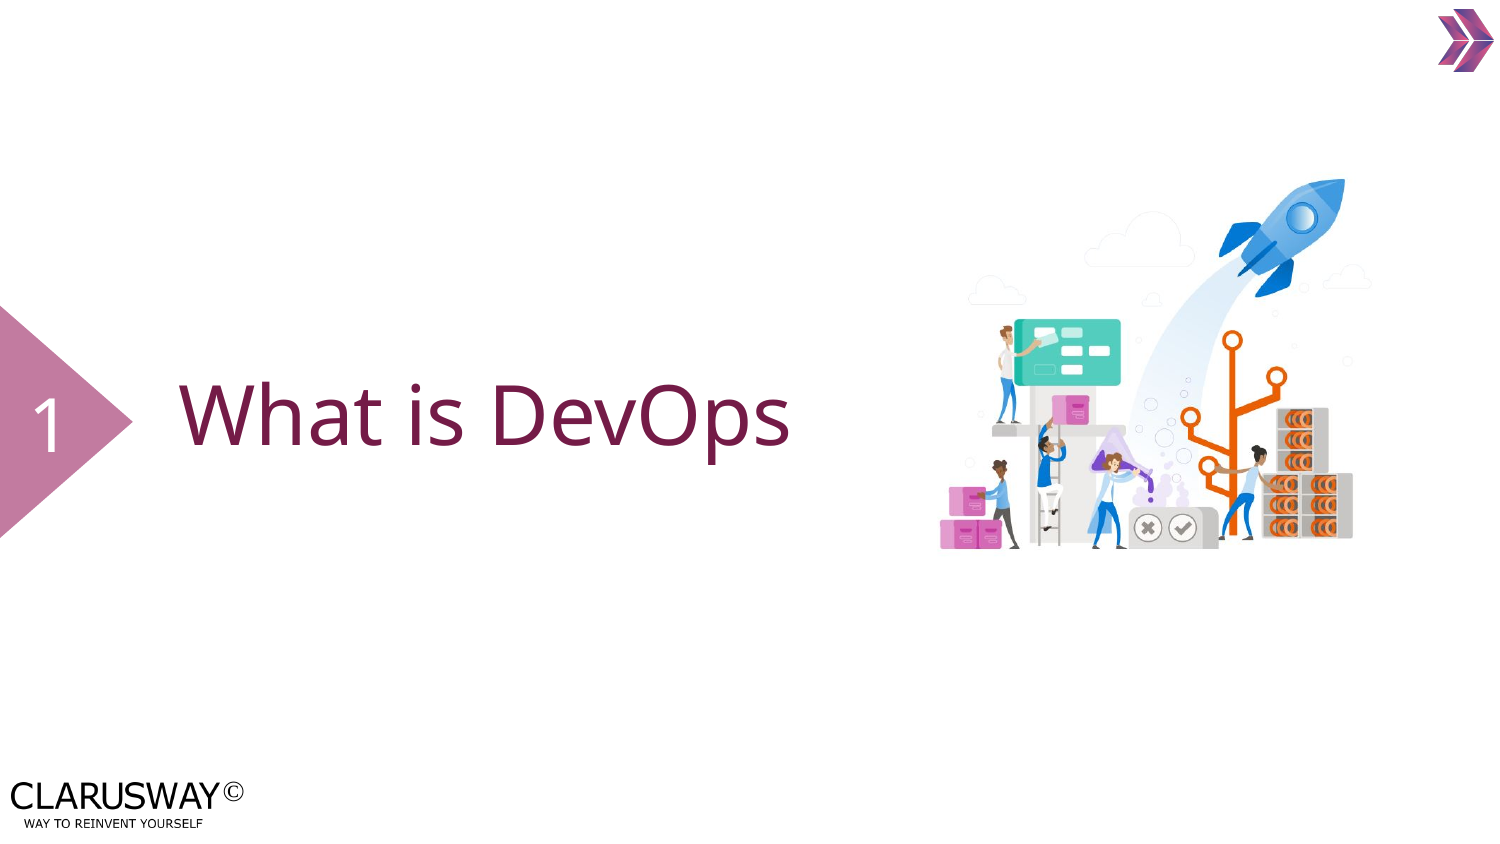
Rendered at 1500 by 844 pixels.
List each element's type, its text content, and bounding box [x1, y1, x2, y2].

picture [11, 782, 220, 828]
text_box 1 [0, 306, 100, 540]
title What is DevOps [178, 326, 887, 517]
picture [892, 149, 1398, 580]
picture [1438, 9, 1494, 72]
